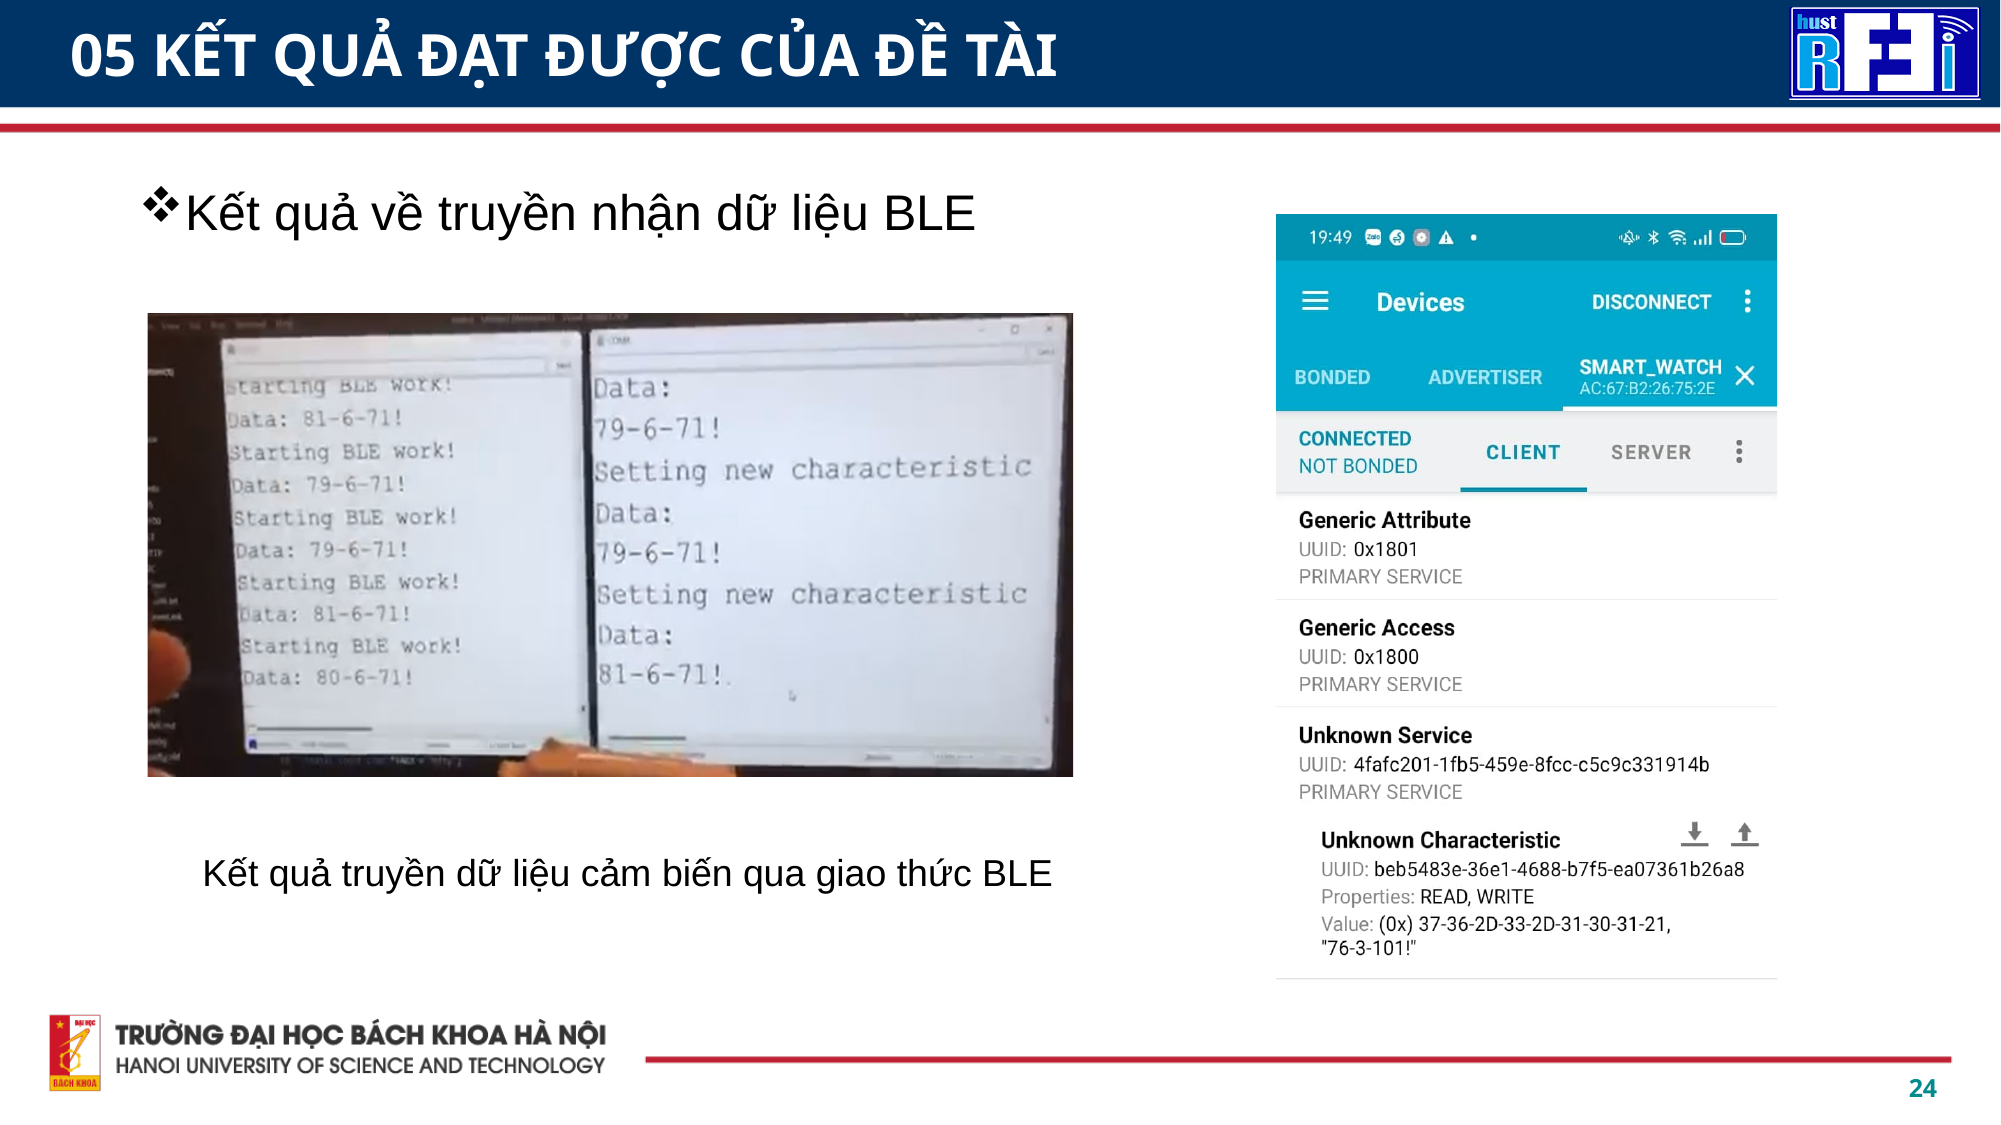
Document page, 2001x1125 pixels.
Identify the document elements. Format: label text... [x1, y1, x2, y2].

text_box Kết quả về truyền nhận dữ liệu BLE [124, 173, 1007, 248]
picture [0, 0, 2001, 1125]
text_box Kết quả truyền dữ liệu cảm biến qua giao thức BLE [187, 841, 1069, 902]
slide_number 24 [1502, 1065, 1953, 1125]
title 05 KẾT QUẢ ĐẠT ĐƯỢC CỦA ĐỀ TÀI [55, 18, 1789, 90]
